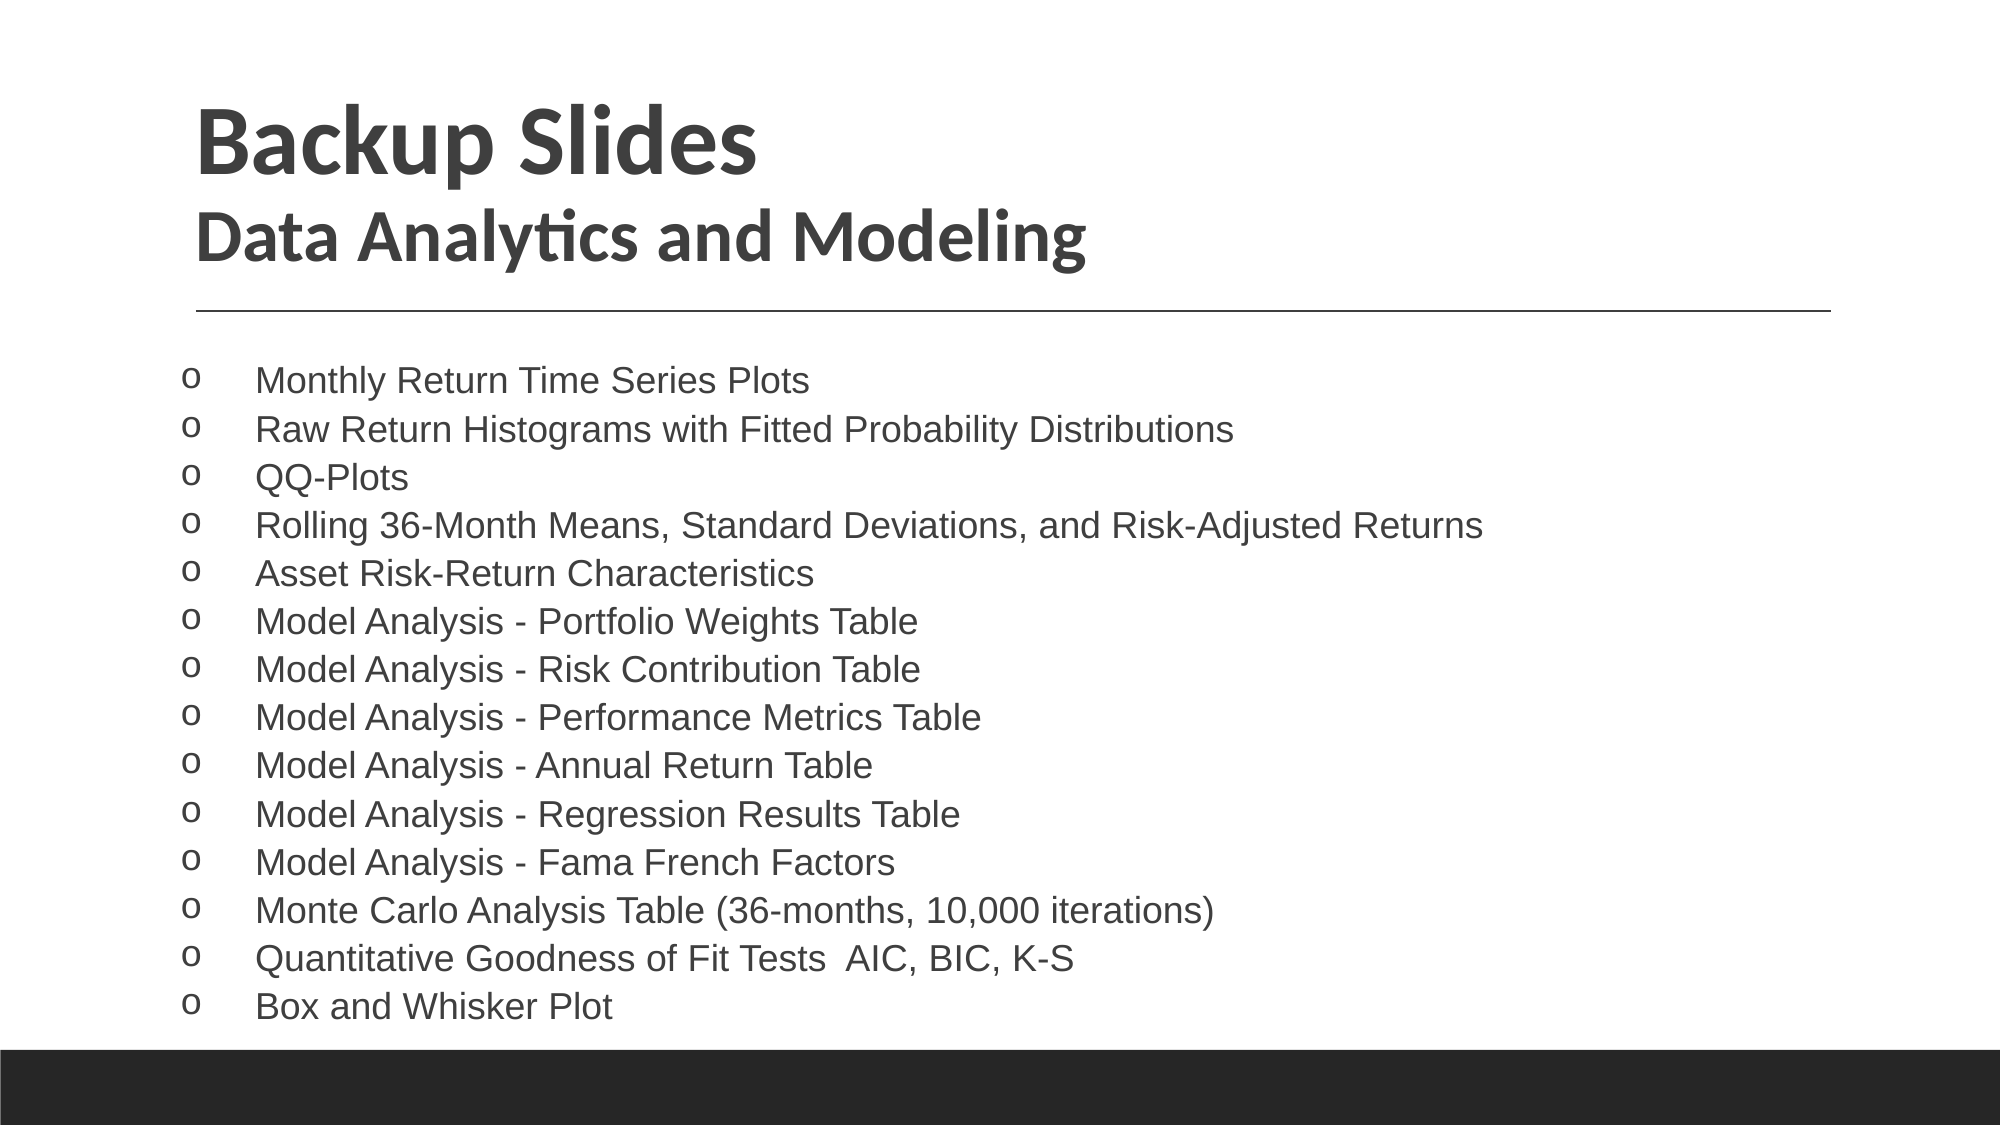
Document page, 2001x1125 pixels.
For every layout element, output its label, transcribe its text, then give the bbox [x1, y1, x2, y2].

list Monthly Return Time Series Plots Raw Return Histograms with Fitted Probability Distributions QQ-Plots Rolling 36-Month Means, Standard Deviations, and Risk-Adjusted Returns Asset Risk-Return Characteristics Model Analysis - Portfolio Weights Table Model Analysis - Risk Contribution Table Model Analysis - Performance Metrics Table Model Analysis - Annual Return Table Model Analysis - Regression Results Table Model Analysis - Fama French Factors Monte Carlo Analysis Table (36-months, 10,000 iterations) Quantitative Goodness of Fit Tests AIC, BIC, K-S Box and Whisker Plot [180, 345, 1830, 1036]
title Backup Slides Data Analytics and Modeling [180, 47, 1830, 285]
